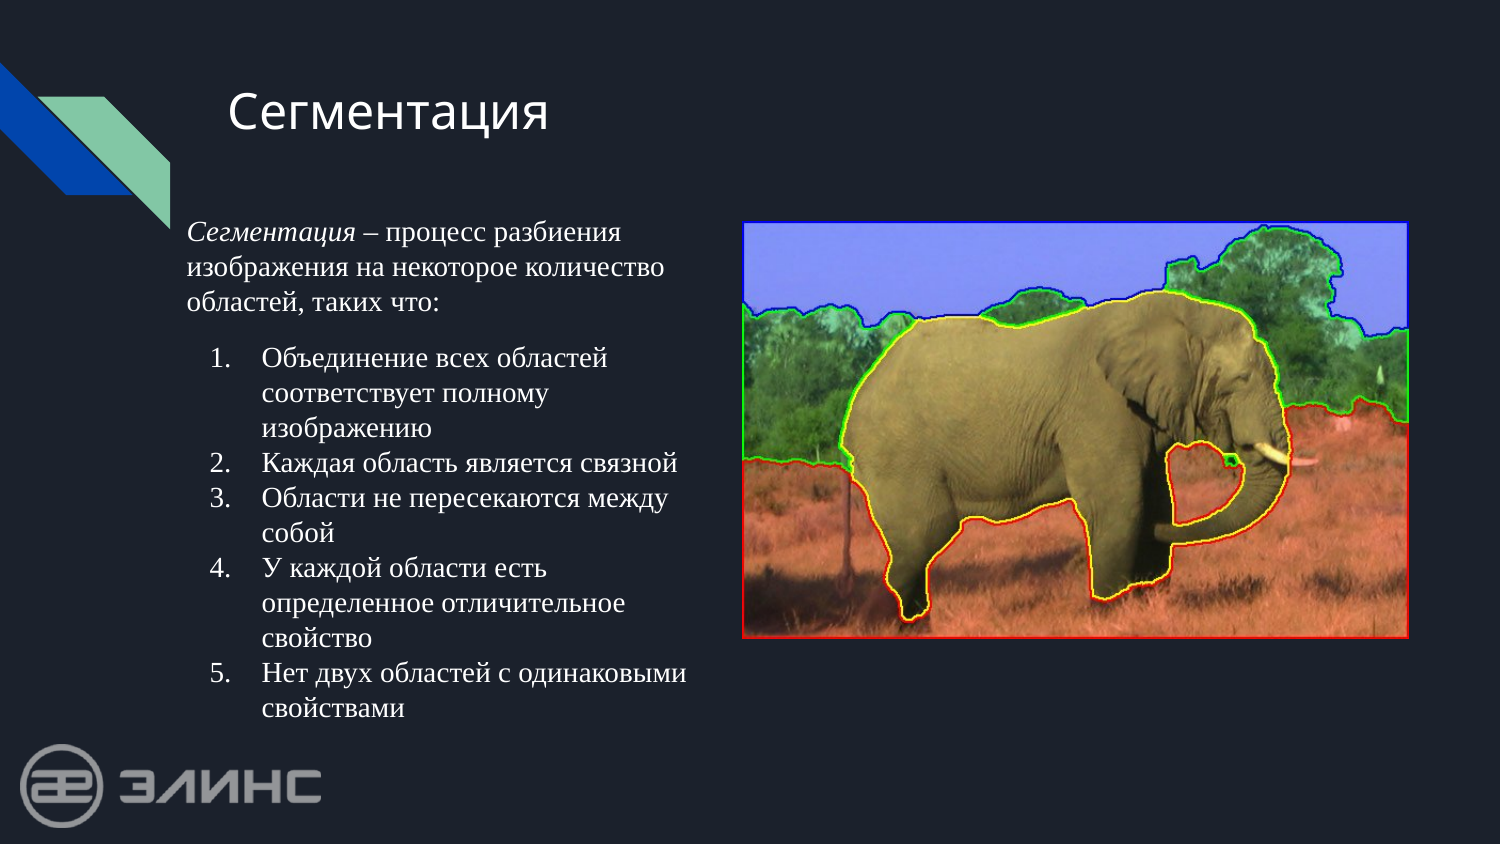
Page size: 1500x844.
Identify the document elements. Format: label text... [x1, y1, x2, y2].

picture [742, 221, 1409, 639]
title Сегментация [212, 64, 1368, 215]
picture [20, 744, 321, 828]
text_box Сегментация – процесс разбиения изображения на некоторое количество областей, таких что: Объединение всех областей соответствует полному изображению Каждая область является связной Области не пересекаются между собой У каждой области есть определенное отличительное свойство Нет двух областей с одинаковыми свойствами [171, 214, 729, 721]
